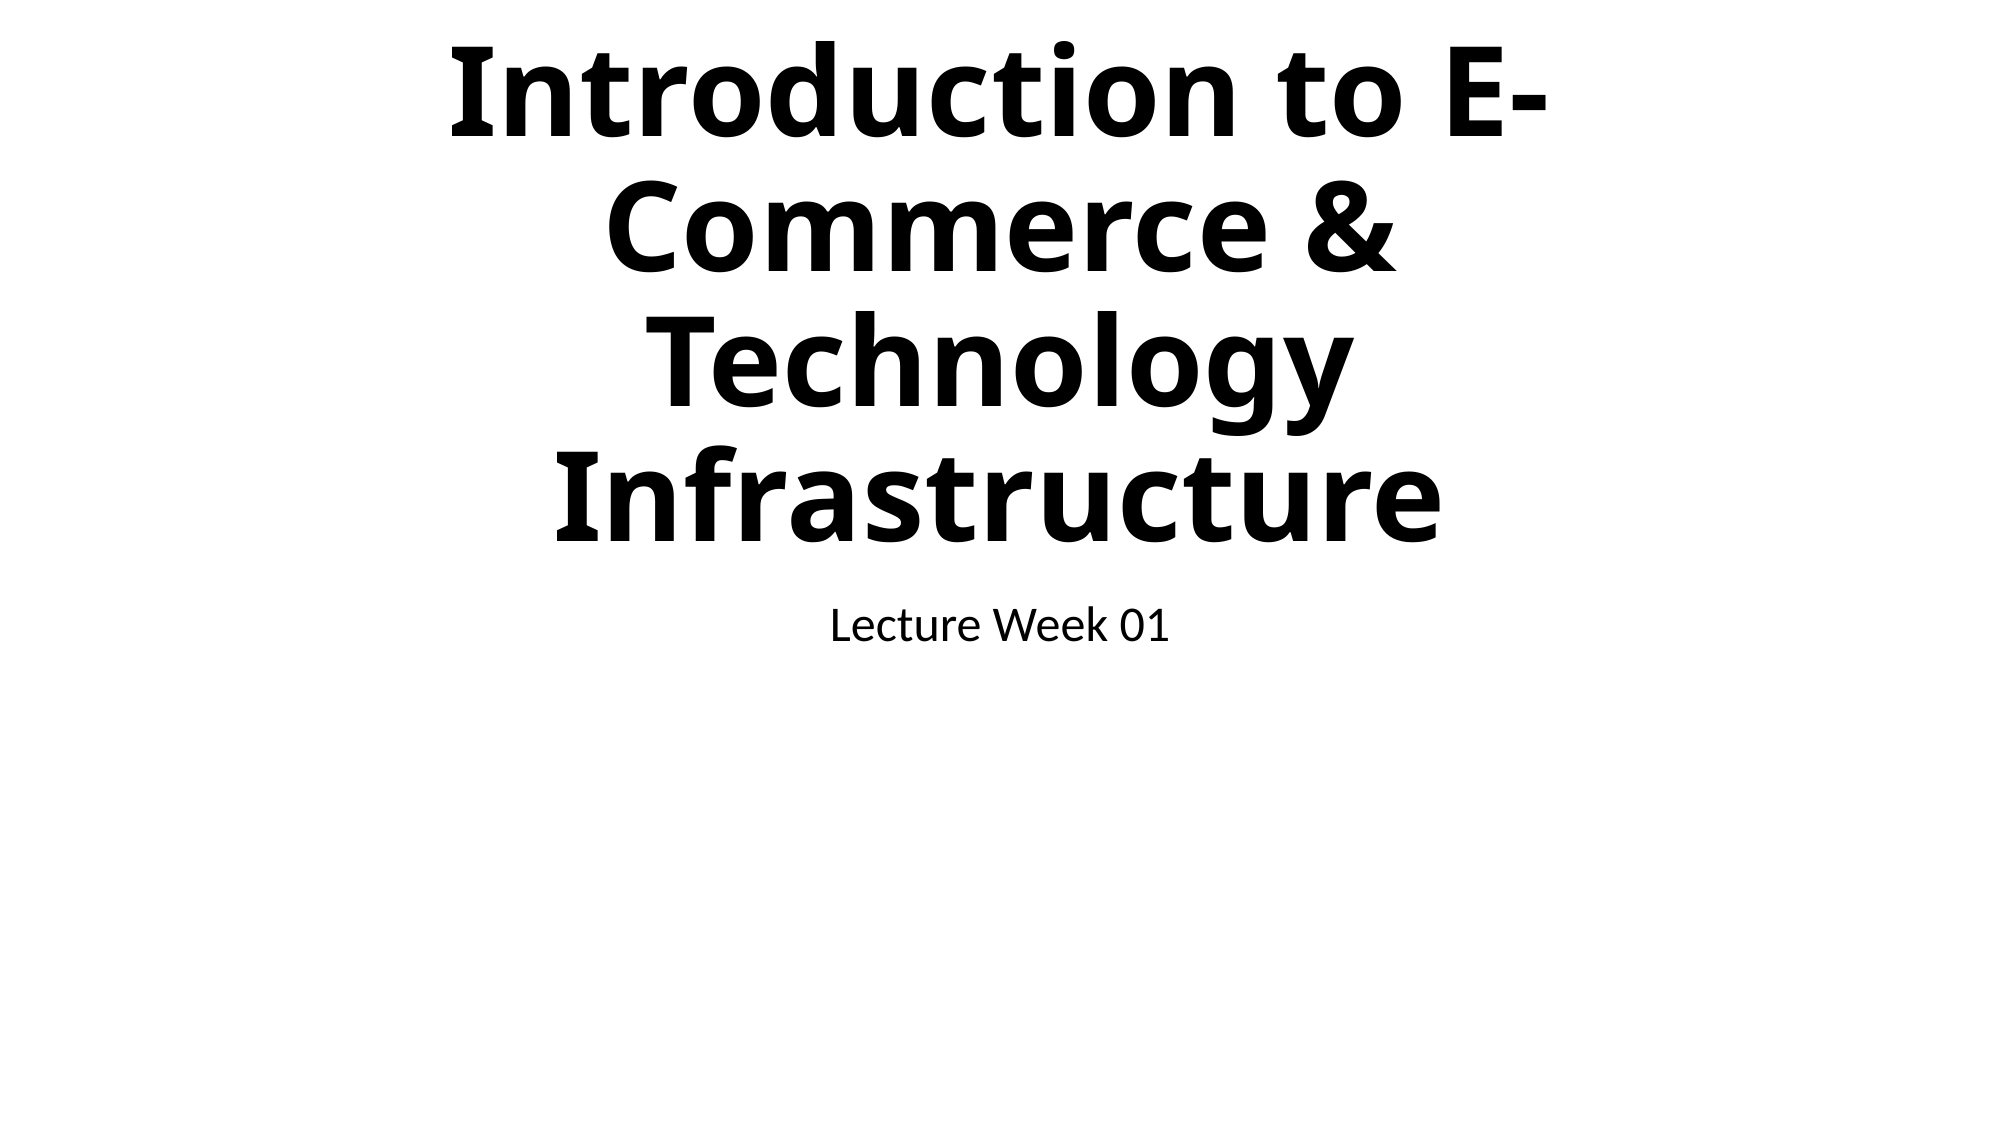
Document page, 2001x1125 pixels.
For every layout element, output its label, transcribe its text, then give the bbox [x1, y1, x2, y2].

subtitle Lecture Week 01 [249, 590, 1750, 863]
title Introduction to E-Commerce & Technology Infrastructure [249, 184, 1750, 576]
